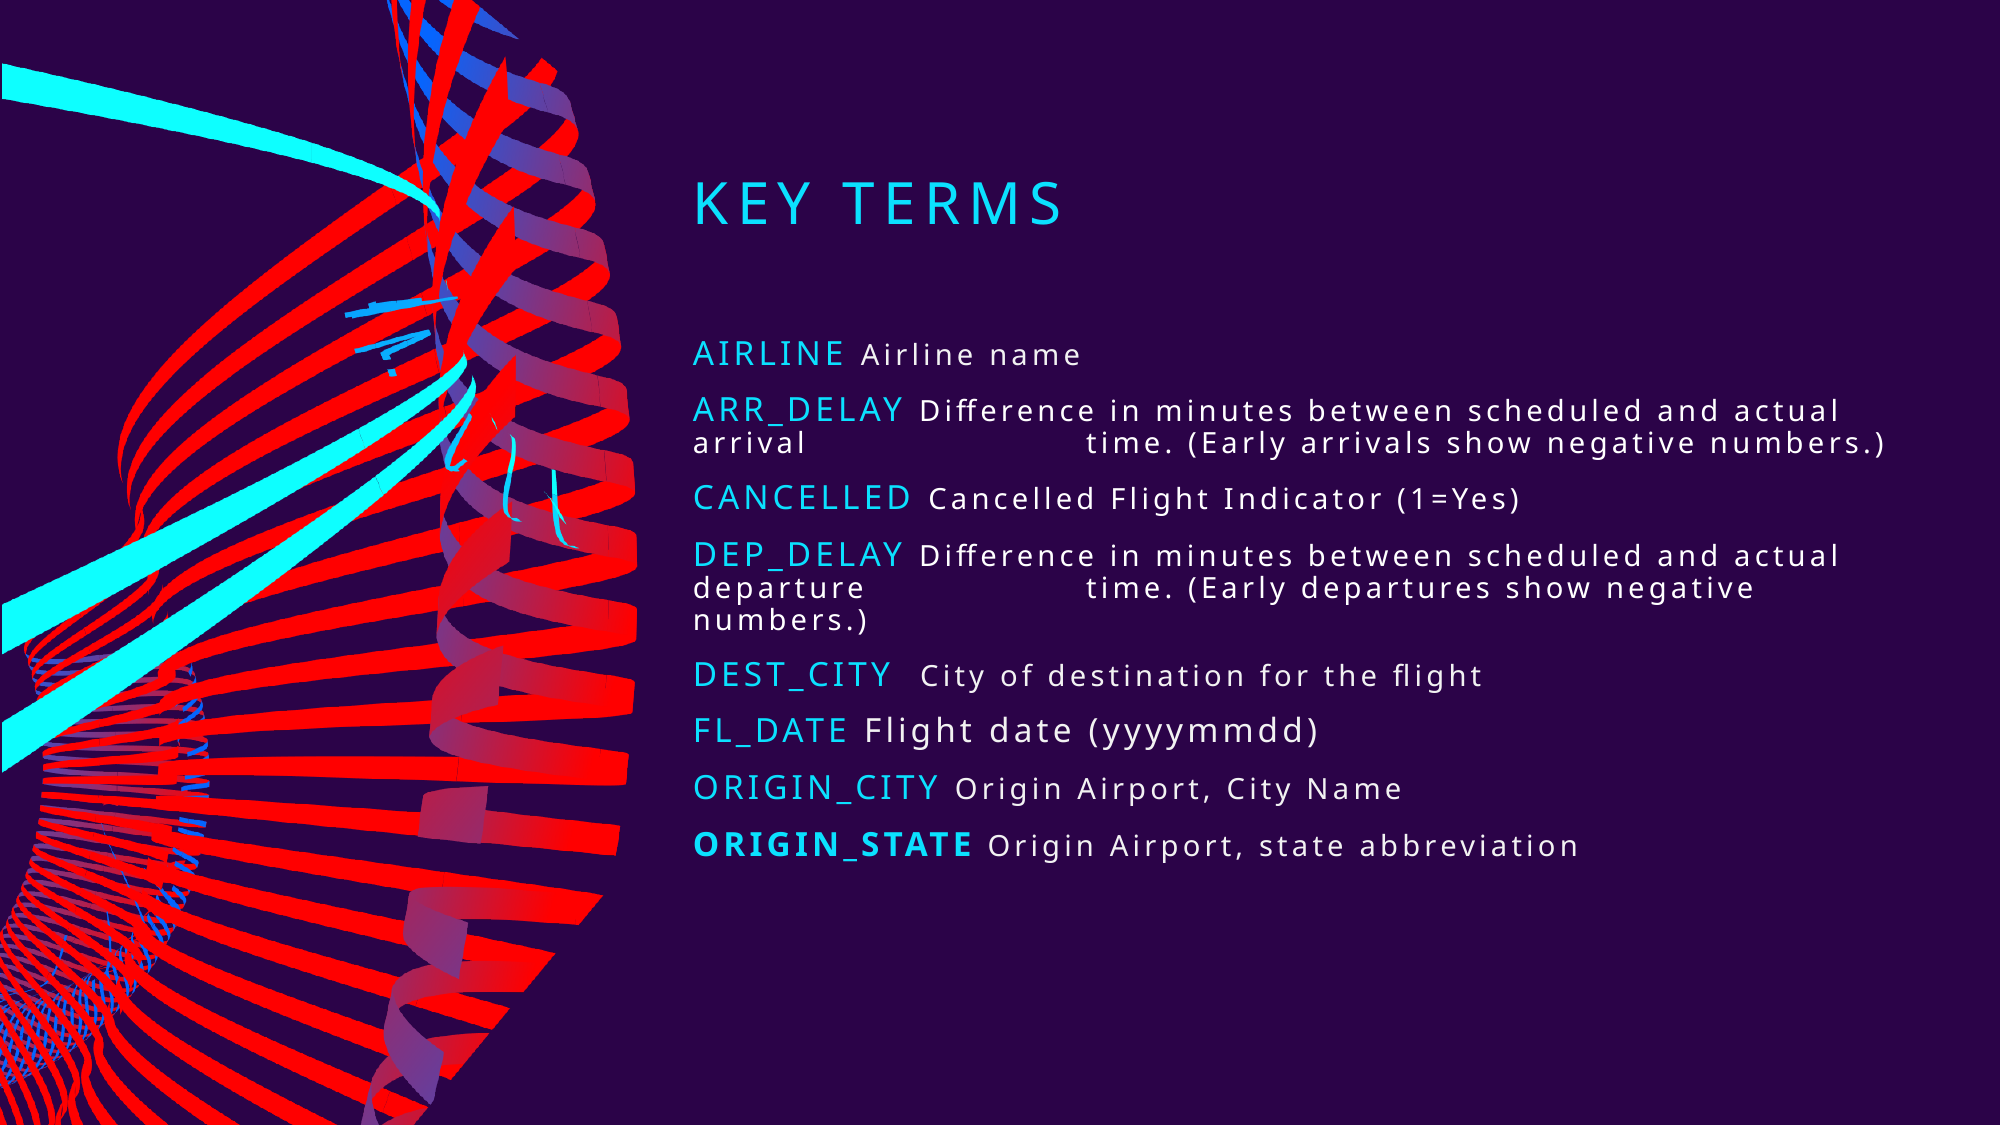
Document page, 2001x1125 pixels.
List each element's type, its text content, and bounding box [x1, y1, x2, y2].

text_box AIRLINE Airline name ARR_DELAY Difference in minutes between scheduled and actual arrival time. (Early arrivals show negative numbers.) CANCELLED Cancelled Flight Indicator (1=Yes) DEP_DELAY Difference in minutes between scheduled and actual departure time. (Early departures show negative numbers.) DEST_CITY City of destination for the flight FL_DATE Flight date (yyyymmdd) ORIGIN_CITY Origin Airport, City Name ORIGIN_STATE Origin Airport, state abbreviation [678, 328, 1952, 967]
picture [0, 0, 2000, 1125]
text_box KEY TERMS [678, 158, 1679, 244]
